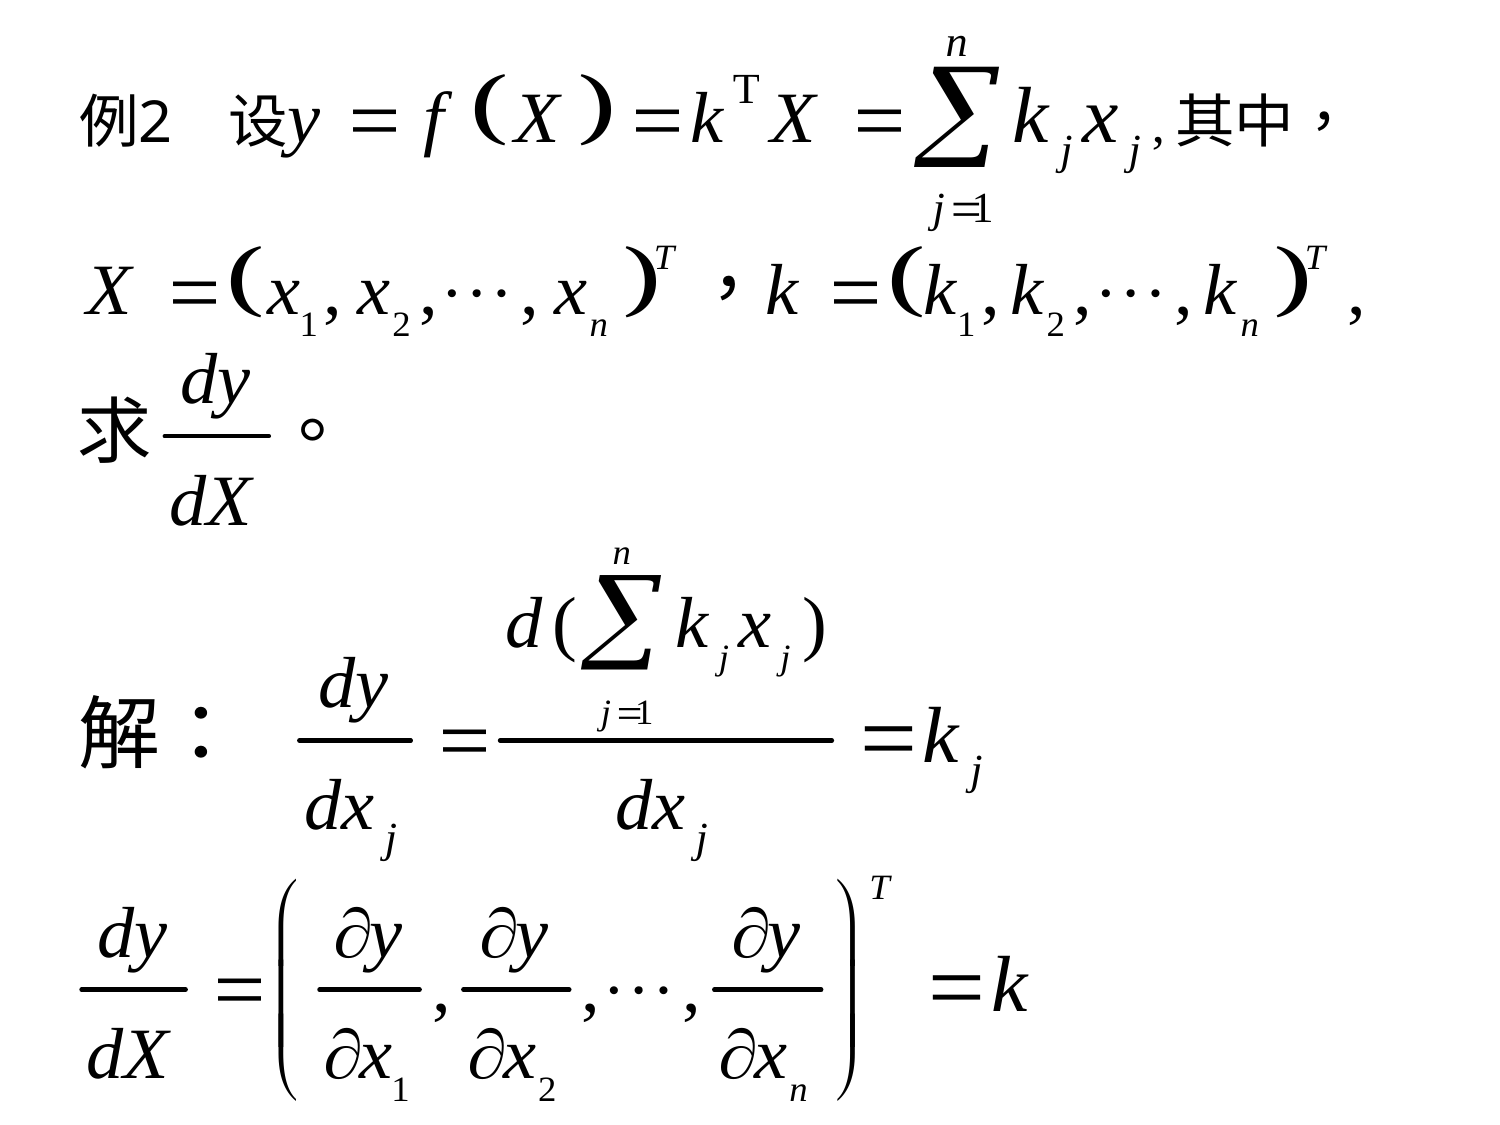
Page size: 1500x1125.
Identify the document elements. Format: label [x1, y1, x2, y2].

text_box [66, 1, 1384, 1117]
